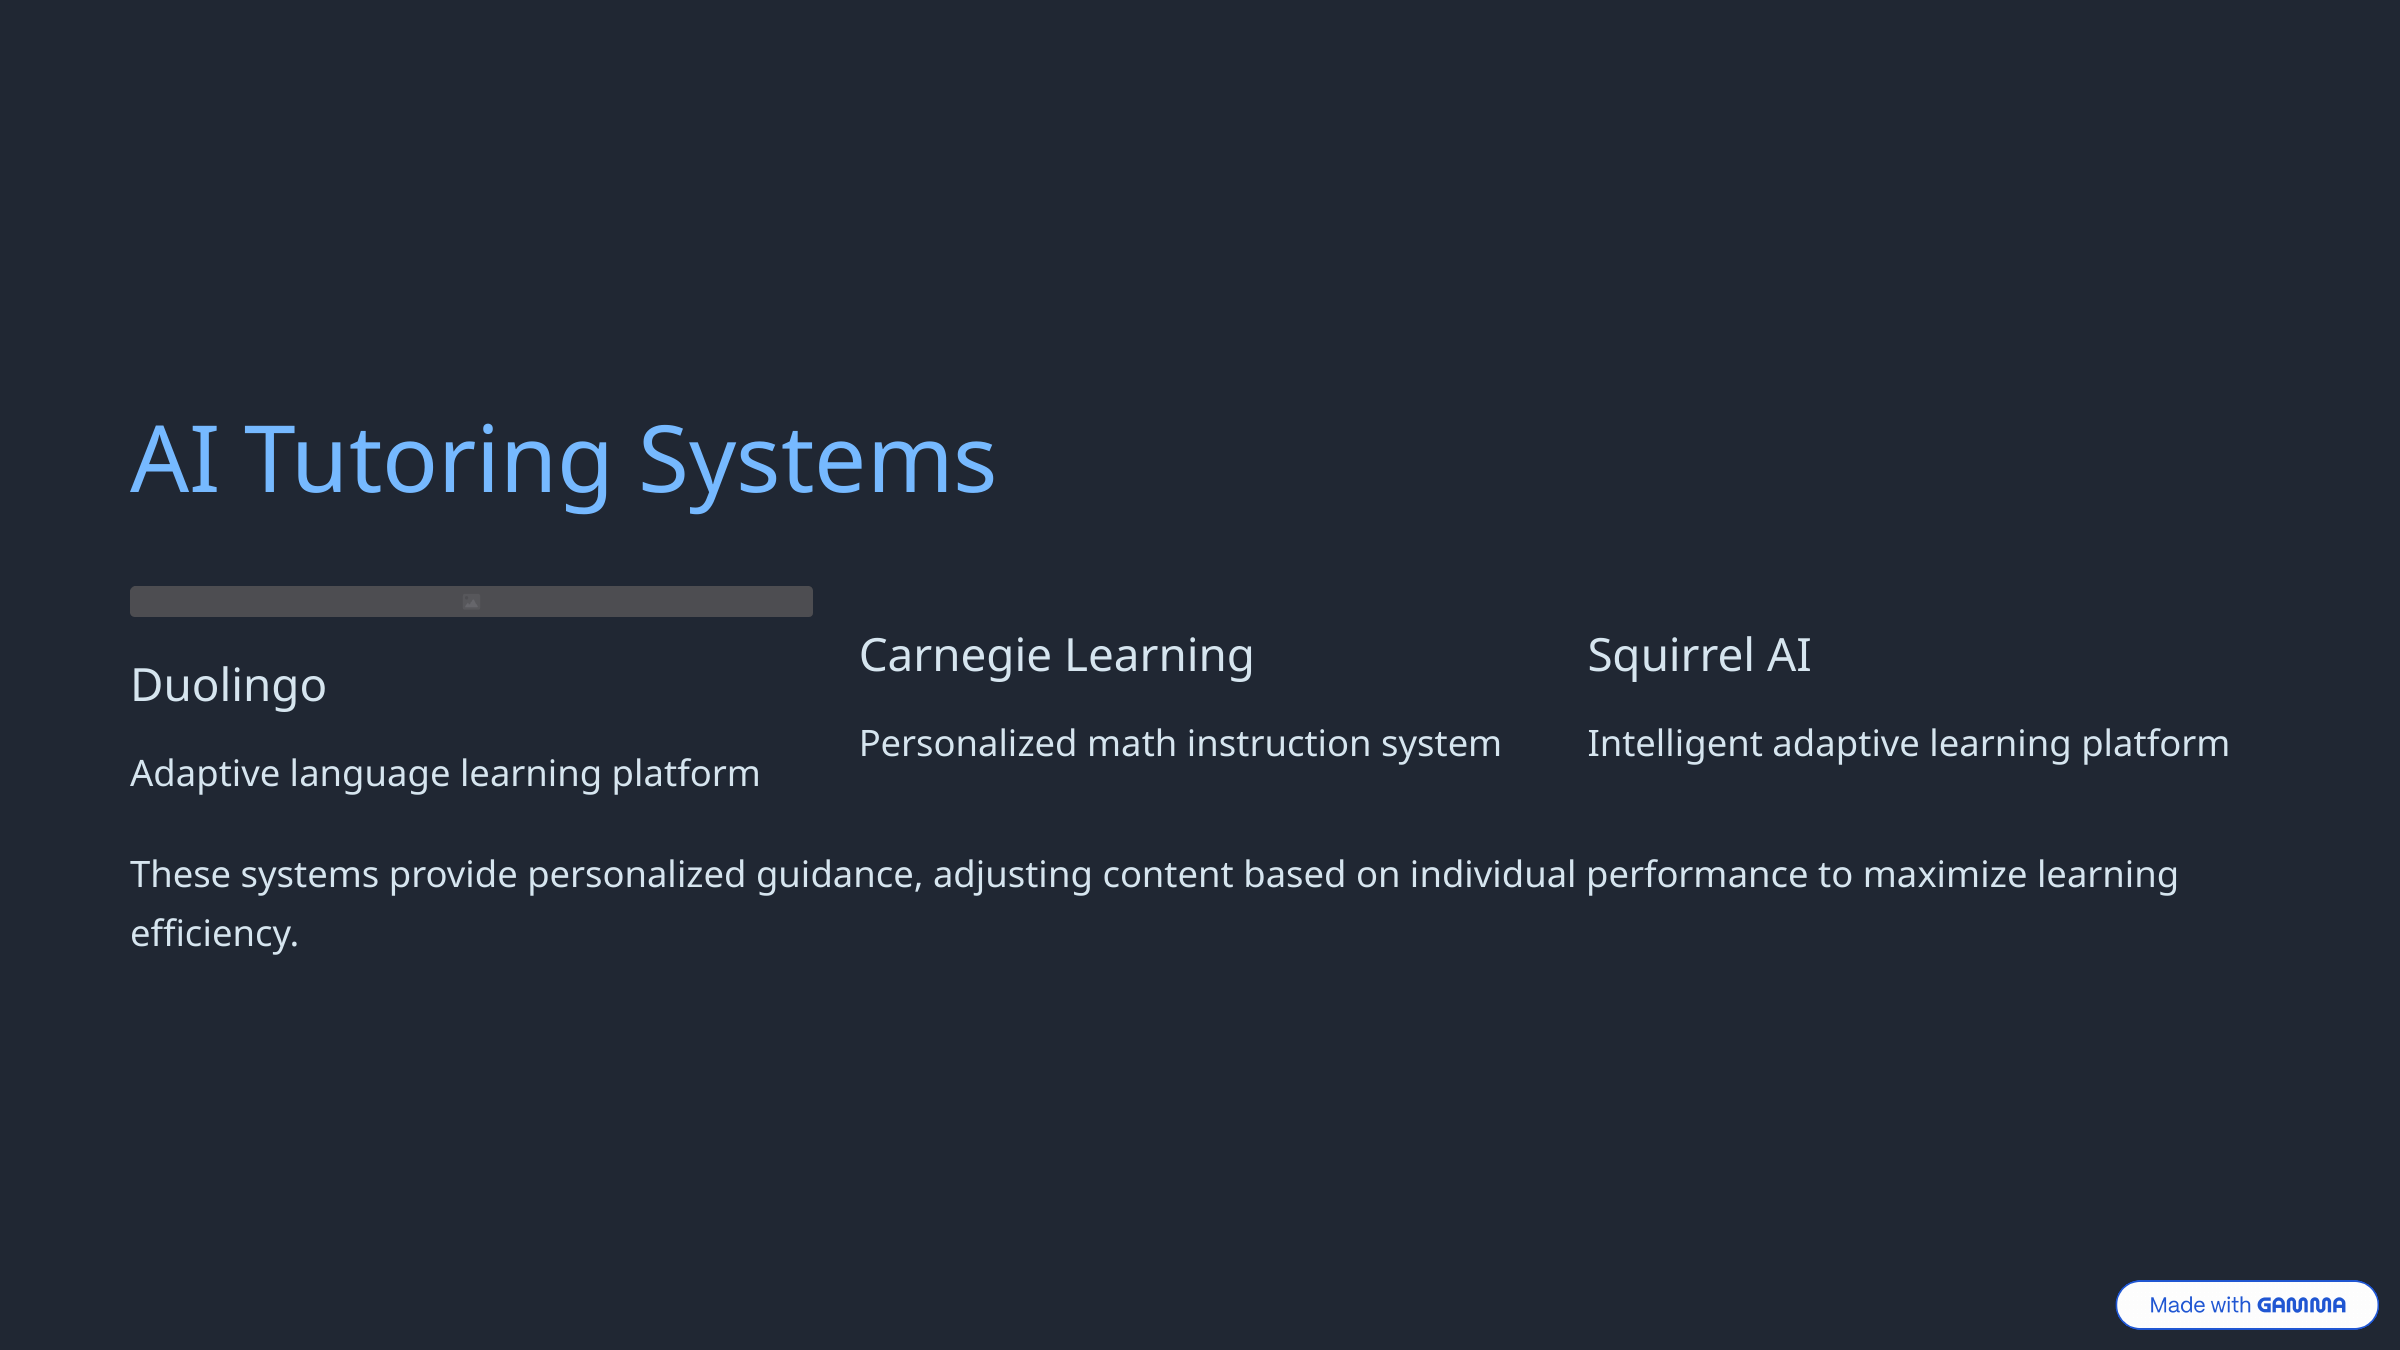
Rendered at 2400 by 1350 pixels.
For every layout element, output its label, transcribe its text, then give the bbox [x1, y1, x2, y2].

picture [130, 586, 813, 617]
text_box Squirrel AI [1587, 623, 2053, 682]
text_box These systems provide personalized guidance, adjusting content based on individual performance to maximize learning efficiency. [130, 835, 2270, 955]
text_box Intelligent adaptive learning platform [1587, 703, 2270, 764]
text_box Carnegie Learning [858, 623, 1324, 682]
picture [2106, 1271, 2389, 1339]
text_box AI Tutoring Systems [130, 395, 1061, 512]
text_box Personalized math instruction system [858, 703, 1541, 764]
text_box Adaptive language learning platform [130, 733, 813, 794]
text_box Duolingo [130, 653, 596, 712]
